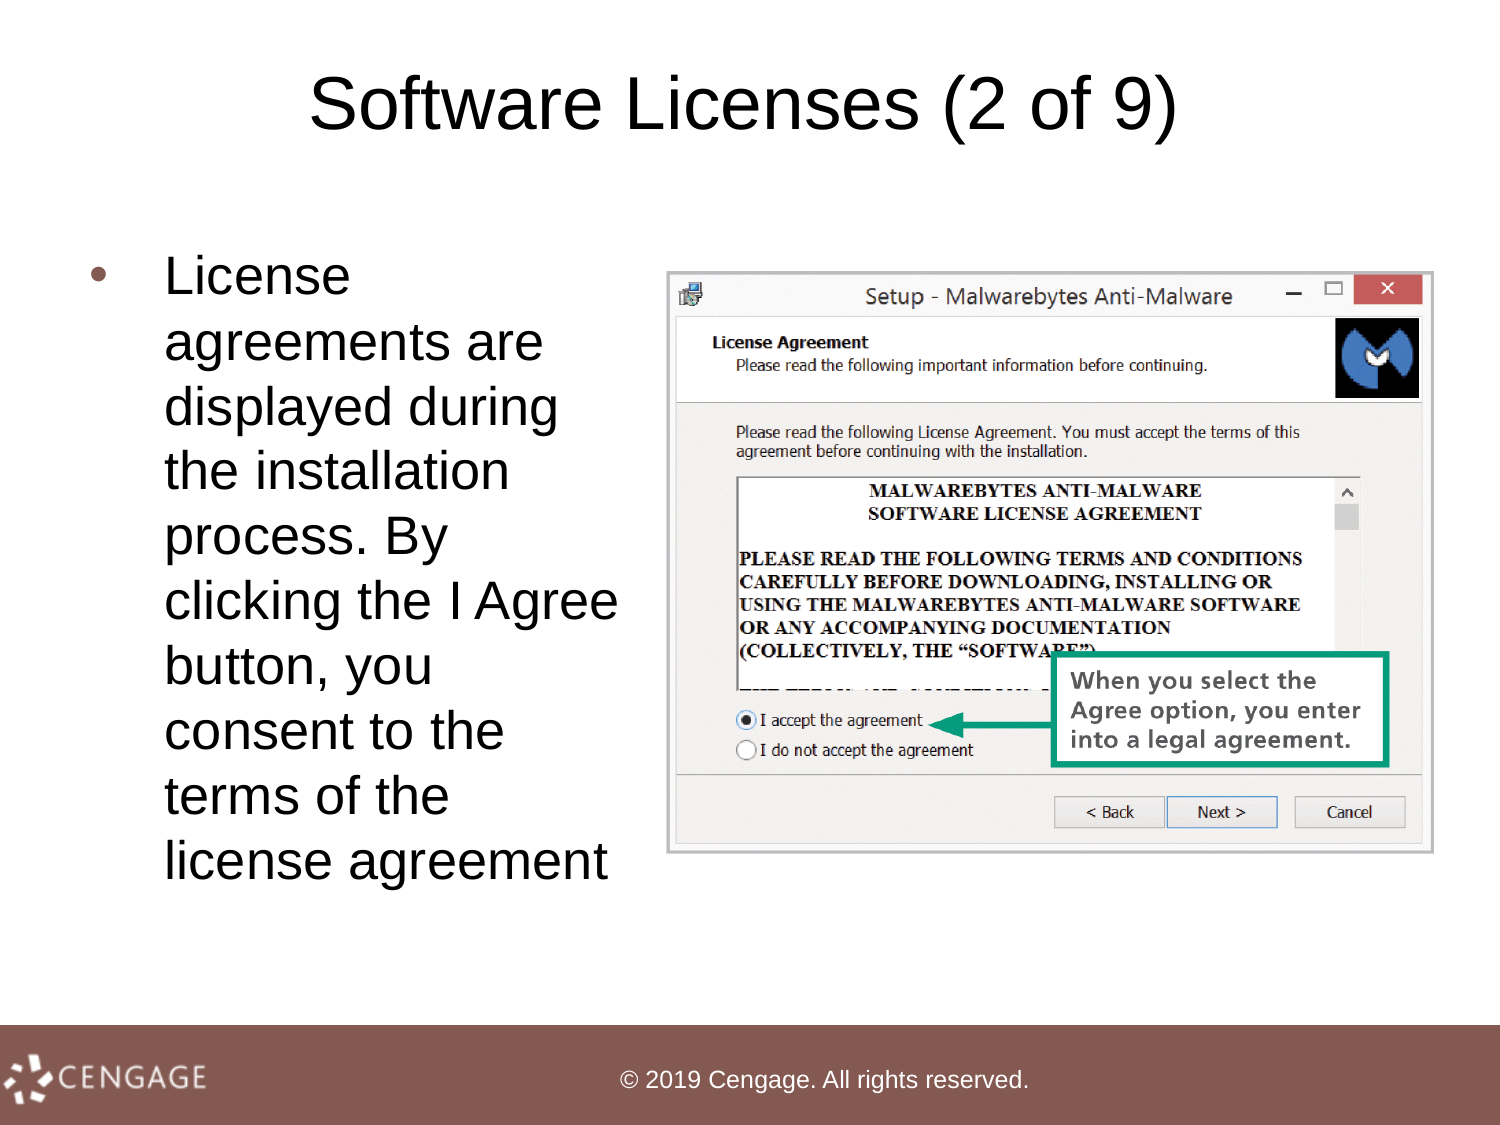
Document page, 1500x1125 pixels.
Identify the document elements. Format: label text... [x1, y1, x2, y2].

picture [665, 271, 1434, 854]
title Software Licenses (2 of 9) [85, 17, 1403, 182]
picture [0, 1051, 211, 1106]
list License agreements are displayed during the installation process. By clicking the I Agree button, you consent to the terms of the license agreement [74, 233, 646, 959]
